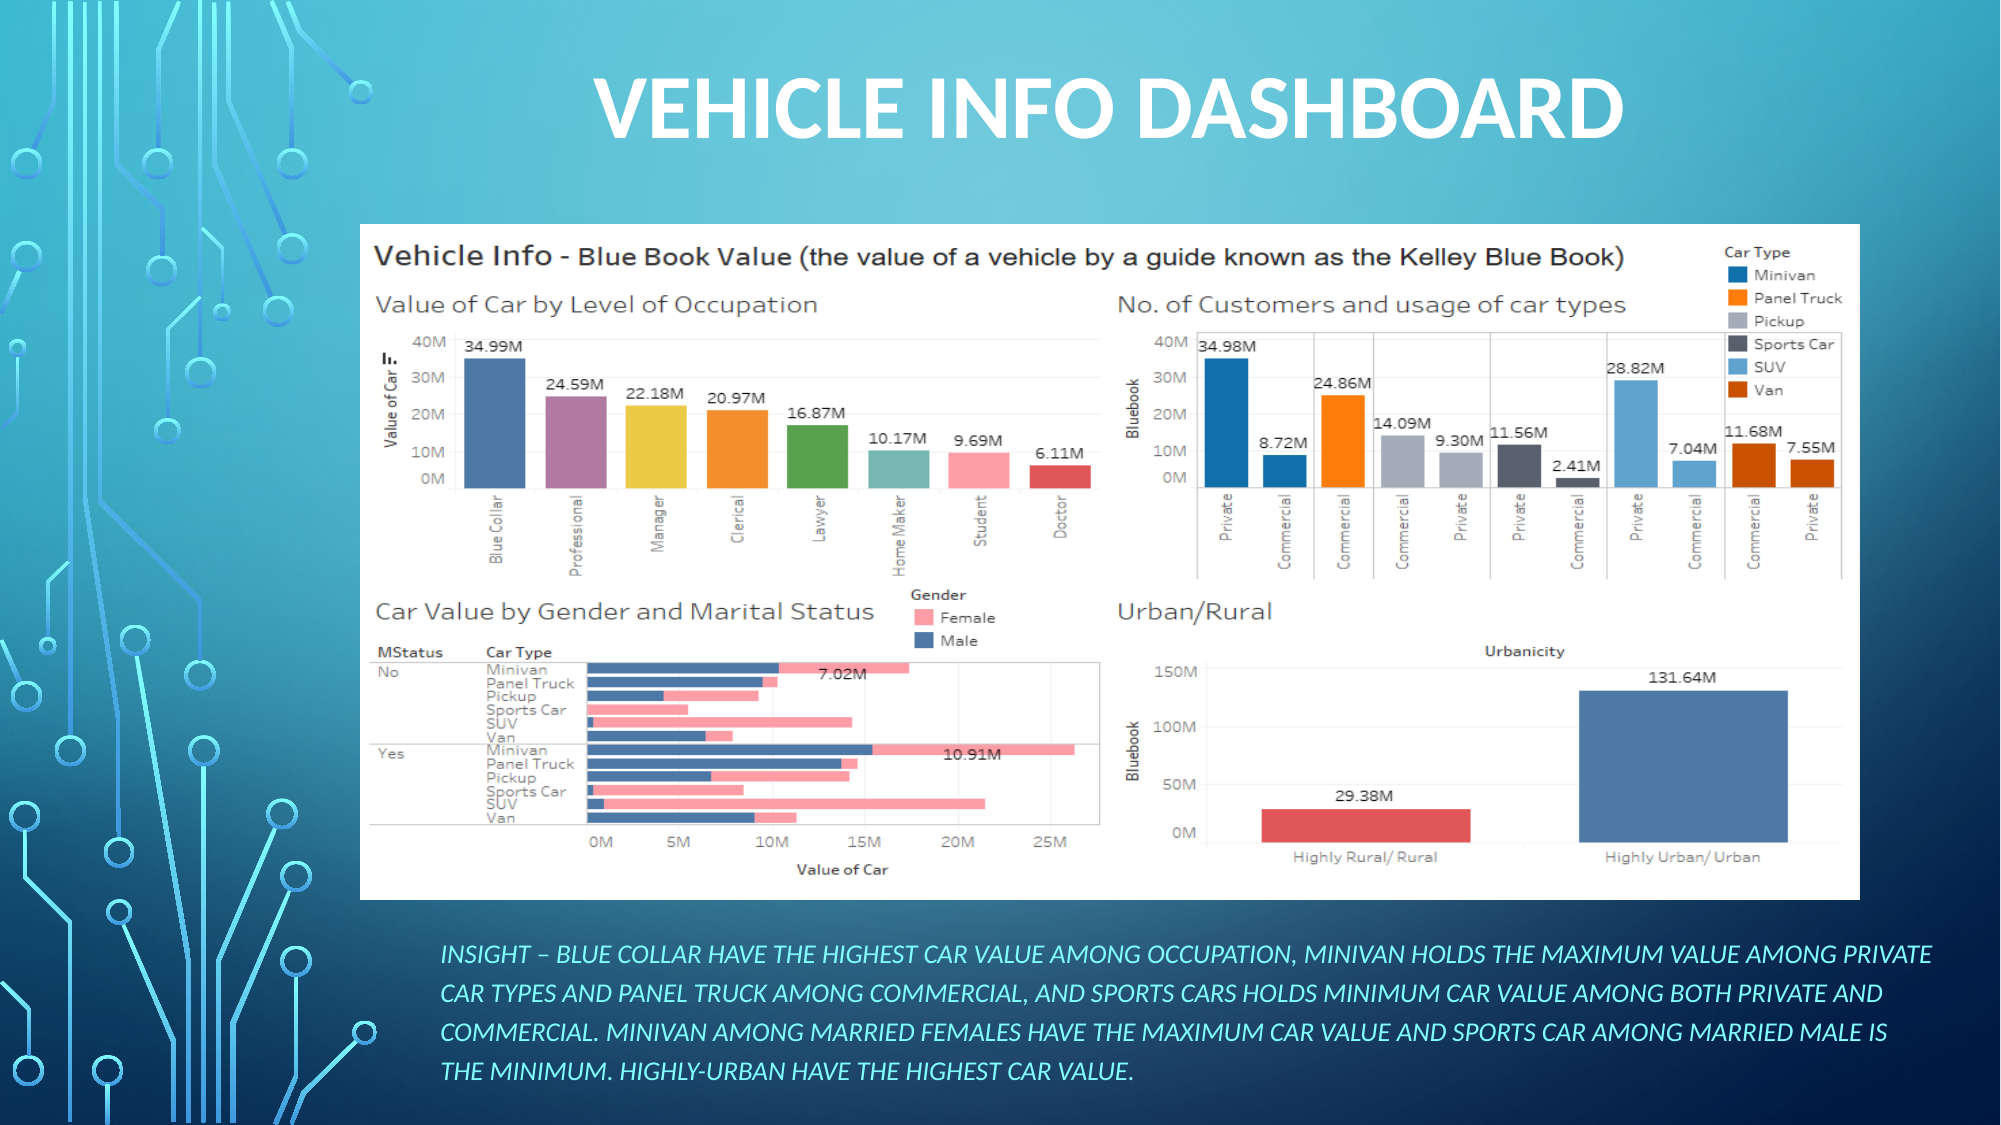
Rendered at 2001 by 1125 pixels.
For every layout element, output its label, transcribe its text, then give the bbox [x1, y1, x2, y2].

picture [359, 224, 1861, 901]
subtitle Insight – Blue Collar have the highest car value among occupation, Minivan holds the maximum value among private car types and Panel truck among commercial, and sports cars holds minimum car value among both private and commercial. Minivan among married females have the maximum car value and Sports car among married male is the minimum. Highly-urban have the highest car value. [425, 922, 1948, 1100]
title Vehicle Info Dashboard [281, 52, 1939, 180]
